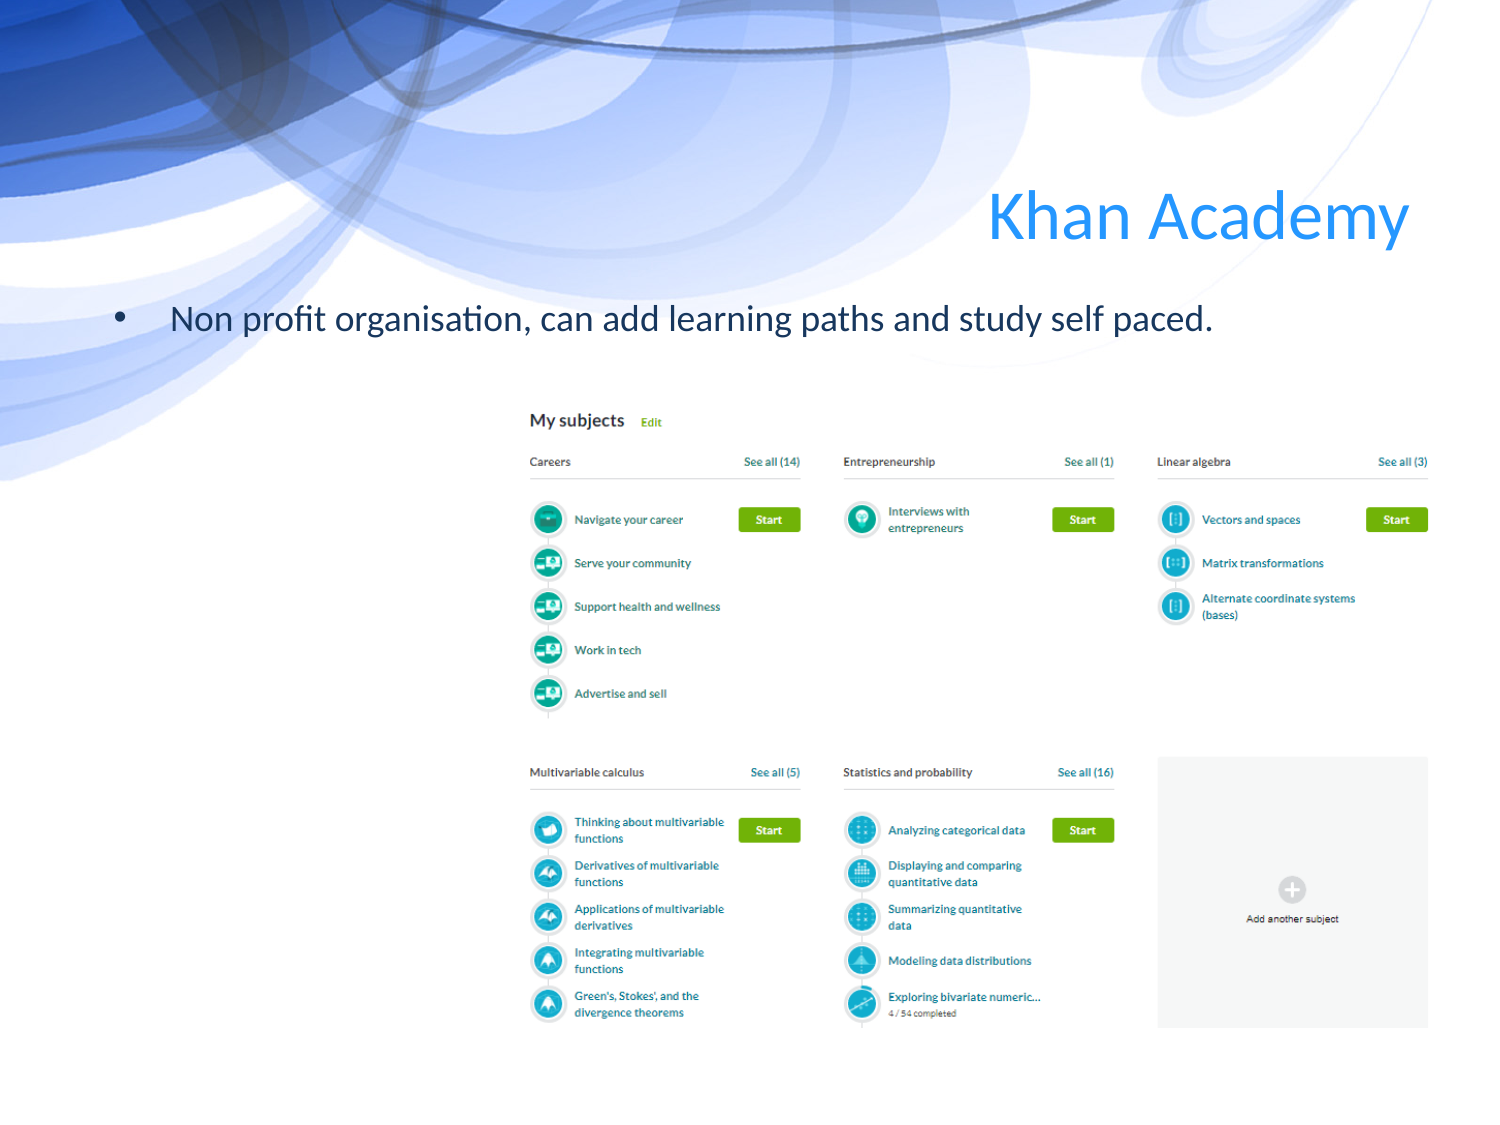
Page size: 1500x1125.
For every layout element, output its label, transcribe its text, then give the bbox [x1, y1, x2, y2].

list Non profit organisation, can add learning paths and study self paced. [98, 286, 1427, 1039]
title Khan Academy [98, 161, 1427, 262]
picture [0, 0, 1500, 1125]
